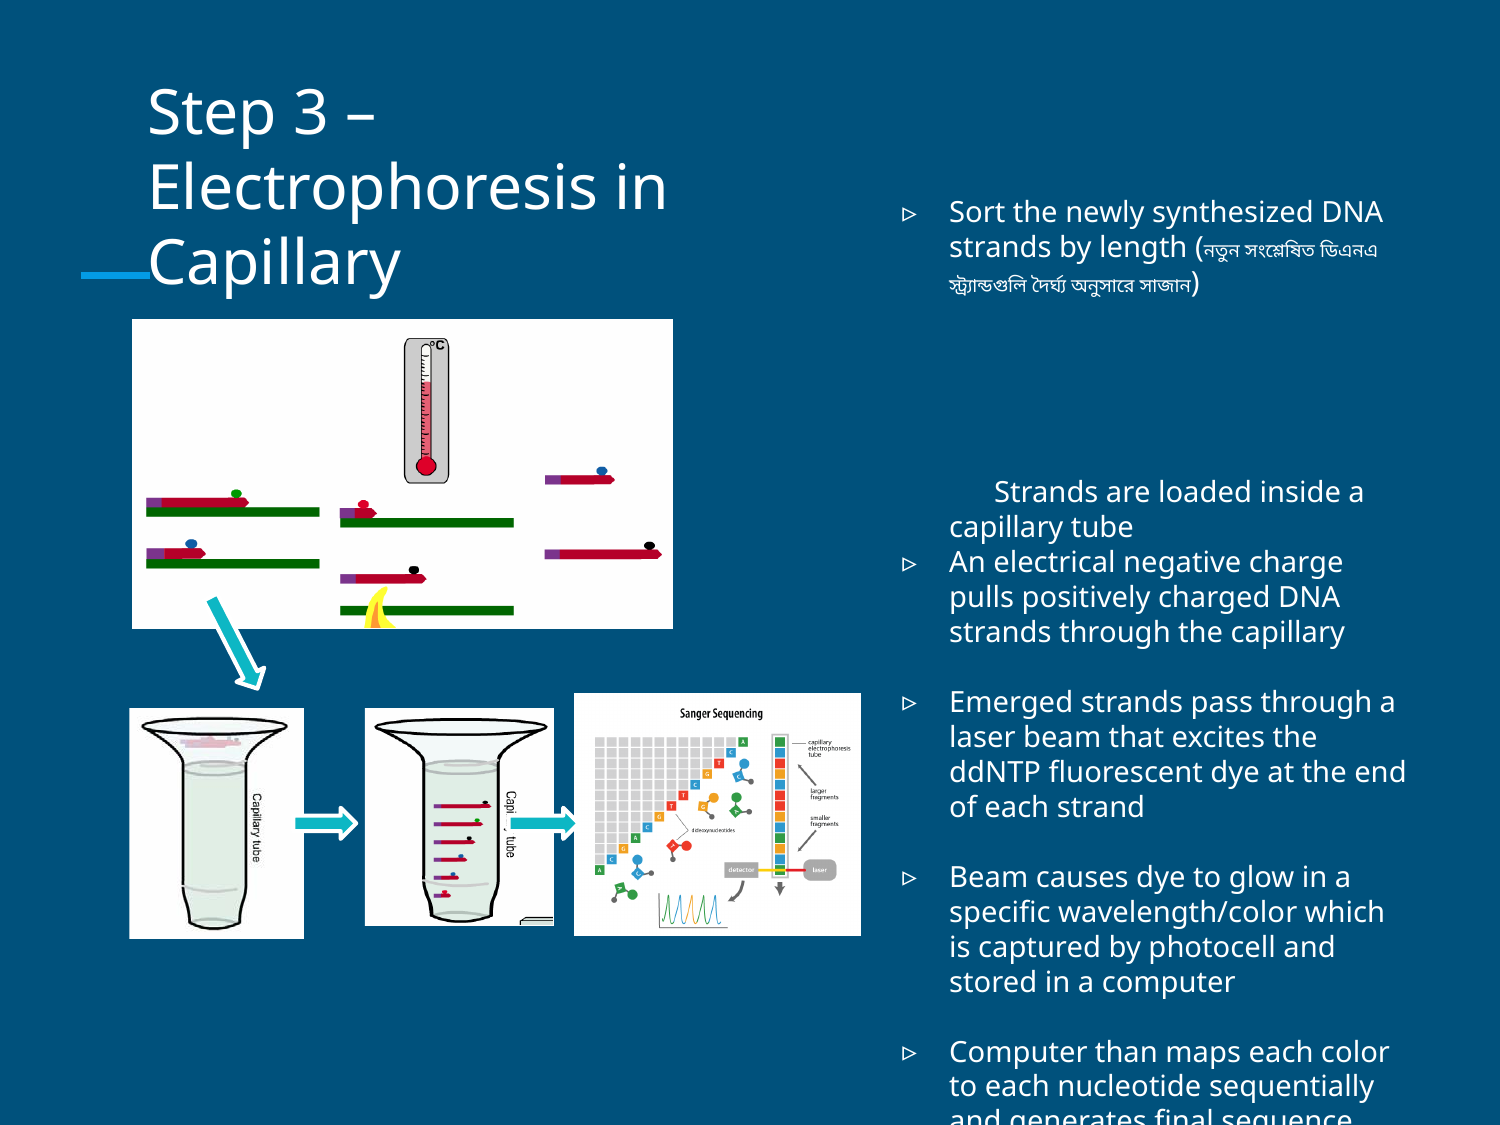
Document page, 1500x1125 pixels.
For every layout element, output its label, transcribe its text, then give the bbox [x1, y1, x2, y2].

picture [969, 796, 976, 816]
picture [1078, 1047, 1082, 1061]
picture [989, 872, 998, 886]
picture [1222, 592, 1233, 613]
picture [1315, 760, 1327, 781]
picture [996, 492, 1008, 502]
picture [1331, 639, 1339, 648]
picture [1193, 697, 1198, 718]
picture [1220, 593, 1224, 606]
picture [1080, 558, 1084, 571]
picture [1108, 1040, 1112, 1061]
picture [1303, 698, 1307, 711]
picture [1206, 873, 1210, 886]
picture [1238, 1117, 1250, 1125]
picture [1231, 872, 1239, 886]
picture [1251, 558, 1255, 571]
picture [573, 694, 860, 935]
picture [1104, 978, 1108, 991]
picture [1303, 587, 1307, 606]
picture [1287, 488, 1294, 495]
picture [1086, 907, 1094, 921]
picture [1190, 488, 1196, 501]
picture [1105, 627, 1114, 640]
picture [1069, 488, 1076, 502]
picture [558, 176, 562, 208]
picture [1135, 773, 1142, 781]
picture [1181, 977, 1187, 992]
picture [1248, 907, 1257, 920]
picture [1033, 1047, 1039, 1062]
picture [1065, 1081, 1072, 1095]
picture [1263, 585, 1267, 606]
picture [1136, 592, 1145, 613]
picture [1317, 872, 1324, 886]
picture [1129, 803, 1133, 816]
picture [976, 978, 980, 991]
picture [1116, 768, 1128, 782]
picture [1182, 1047, 1190, 1061]
text_box [132, 319, 673, 629]
picture [1313, 557, 1324, 578]
picture [1030, 620, 1034, 641]
picture [314, 175, 344, 209]
picture [1127, 732, 1134, 746]
picture [1306, 907, 1313, 921]
picture [971, 1084, 975, 1095]
picture [982, 522, 987, 543]
text_box [508, 807, 569, 839]
picture [1260, 1081, 1266, 1096]
picture [1009, 627, 1017, 641]
picture [1237, 732, 1249, 747]
picture [1210, 488, 1214, 501]
picture [1179, 623, 1187, 642]
picture [1072, 520, 1080, 537]
picture [1051, 1116, 1058, 1125]
picture [1195, 592, 1203, 606]
picture [1333, 768, 1345, 782]
picture [1029, 1118, 1041, 1125]
picture [304, 824, 357, 840]
picture [1106, 592, 1110, 602]
picture [1169, 935, 1173, 956]
picture [1022, 627, 1030, 642]
picture [1171, 697, 1180, 705]
picture [1135, 1116, 1144, 1122]
picture [1157, 690, 1166, 711]
picture [1150, 977, 1158, 991]
picture [1232, 942, 1242, 956]
list Sort the newly synthesized DNA strands by length (নতুন সংশ্লেষিত ডিএনএ স্ট্র্যান্ডগুলি দৈর্ঘ্য অনুসারে সাজান) Strands are loaded inside a capillary tube An electrical negative charge pulls positively charged DNA strands through the capillary Emerged strands pass through a laser beam that excites the ddNTP fluorescent dye at the end of each strand Beam causes dye to glow in a specific wavelength/color which is captured by photocell and stored in a computer Computer than maps each color to each nucleotide sequentially and generates final sequence output [887, 178, 1429, 488]
picture [1391, 767, 1399, 781]
picture [1211, 1081, 1220, 1089]
picture [1278, 1082, 1290, 1096]
picture [1303, 734, 1315, 743]
picture [1225, 728, 1233, 747]
picture [975, 732, 984, 740]
picture [990, 627, 999, 641]
picture [1205, 732, 1215, 746]
picture [1072, 620, 1076, 641]
picture [1274, 690, 1286, 711]
picture [1081, 732, 1089, 746]
picture [1173, 1047, 1181, 1061]
picture [1135, 942, 1140, 953]
picture [1062, 808, 1069, 816]
picture [1028, 939, 1035, 957]
text_box [293, 807, 357, 839]
text_box [203, 593, 265, 689]
picture [1303, 1047, 1311, 1061]
picture [1059, 802, 1068, 808]
picture [1229, 1047, 1238, 1055]
picture [970, 1048, 974, 1061]
picture [1089, 935, 1098, 956]
picture [554, 832, 569, 840]
picture [1020, 558, 1032, 572]
picture [1269, 907, 1279, 920]
picture [1155, 729, 1163, 746]
picture [1236, 488, 1240, 501]
picture [1137, 627, 1145, 641]
picture [973, 760, 982, 781]
picture [1378, 767, 1386, 781]
picture [951, 977, 960, 985]
picture [970, 907, 979, 921]
picture [1072, 800, 1080, 817]
picture [1008, 762, 1023, 781]
picture [1098, 592, 1106, 606]
picture [1174, 732, 1186, 747]
picture [237, 175, 260, 209]
picture [1317, 488, 1321, 501]
picture [526, 175, 549, 209]
picture [1288, 942, 1297, 956]
picture [1064, 1116, 1076, 1125]
picture [1335, 907, 1343, 921]
picture [1160, 767, 1172, 781]
picture [1219, 557, 1224, 568]
picture [1198, 697, 1206, 712]
picture [392, 162, 419, 208]
picture [1274, 729, 1282, 746]
picture [1119, 1117, 1131, 1125]
picture [1195, 944, 1200, 956]
picture [1320, 942, 1328, 956]
picture [1008, 872, 1016, 886]
picture [951, 907, 960, 915]
picture [1137, 1081, 1146, 1094]
picture [1136, 489, 1148, 498]
picture [1077, 627, 1085, 641]
picture [1241, 697, 1250, 705]
picture [265, 168, 284, 209]
picture [1278, 909, 1283, 921]
picture [1057, 697, 1066, 712]
picture [217, 629, 225, 644]
picture [296, 89, 325, 134]
picture [1216, 1047, 1225, 1061]
picture [1024, 592, 1029, 613]
picture [1003, 1088, 1008, 1096]
picture [952, 867, 966, 886]
picture [1324, 1116, 1334, 1125]
picture [1083, 977, 1091, 991]
picture [1138, 873, 1142, 886]
picture [1209, 979, 1221, 988]
picture [1225, 1081, 1237, 1095]
picture [1034, 795, 1046, 816]
picture [1086, 872, 1095, 879]
picture [1160, 907, 1168, 921]
picture [1307, 587, 1318, 606]
picture [1117, 802, 1124, 816]
picture [1311, 558, 1315, 571]
picture [202, 175, 230, 209]
picture [1098, 802, 1106, 816]
picture [1286, 557, 1294, 571]
picture [987, 522, 995, 537]
picture [996, 558, 1008, 572]
picture [1032, 733, 1039, 747]
picture [1107, 522, 1115, 536]
picture [1139, 739, 1144, 747]
picture [1023, 697, 1031, 711]
picture [1085, 943, 1089, 956]
picture [1141, 697, 1148, 711]
picture [982, 697, 990, 711]
picture [1233, 627, 1243, 641]
picture [951, 1041, 965, 1062]
picture [973, 1116, 981, 1125]
picture [1299, 1081, 1307, 1095]
picture [1193, 553, 1201, 572]
picture [1021, 977, 1030, 992]
picture [1202, 488, 1209, 502]
picture [1039, 1081, 1047, 1095]
picture [1113, 1047, 1121, 1061]
picture [985, 980, 989, 991]
picture [1168, 977, 1176, 992]
picture [1131, 557, 1138, 571]
picture [1265, 874, 1270, 886]
picture [1303, 765, 1311, 782]
picture [1160, 592, 1170, 607]
picture [1043, 734, 1055, 743]
picture [207, 100, 235, 134]
picture [1132, 767, 1141, 773]
picture [993, 1047, 1001, 1061]
picture [1086, 703, 1093, 711]
picture [1025, 522, 1033, 536]
picture [1247, 943, 1259, 957]
picture [1133, 795, 1142, 816]
picture [1147, 1047, 1155, 1061]
picture [1160, 627, 1168, 641]
picture [983, 909, 995, 918]
picture [1213, 697, 1222, 711]
picture [1194, 868, 1202, 887]
picture [1215, 943, 1219, 956]
picture [1041, 1047, 1046, 1061]
picture [1177, 490, 1181, 501]
picture [1286, 872, 1293, 886]
picture [989, 734, 1001, 743]
picture [428, 175, 458, 209]
picture [951, 627, 960, 635]
picture [980, 942, 990, 957]
picture [1020, 1047, 1028, 1062]
picture [1223, 1116, 1232, 1123]
picture [1227, 697, 1236, 705]
picture [986, 1116, 994, 1125]
picture [1328, 587, 1334, 594]
picture [1241, 1081, 1250, 1096]
picture [230, 655, 242, 682]
picture [1127, 954, 1135, 963]
picture [1290, 1116, 1302, 1125]
picture [1146, 767, 1156, 782]
picture [1060, 623, 1068, 642]
picture [1338, 697, 1347, 712]
picture [979, 1050, 983, 1061]
picture [1041, 697, 1053, 712]
picture [1360, 1091, 1369, 1102]
picture [1062, 732, 1071, 746]
picture [1168, 488, 1172, 501]
picture [1339, 627, 1344, 638]
picture [1249, 627, 1258, 641]
picture [954, 1116, 962, 1125]
picture [1091, 732, 1098, 746]
picture [1197, 1047, 1206, 1061]
picture [1384, 697, 1393, 711]
picture [1059, 907, 1066, 921]
picture [1006, 802, 1014, 816]
picture [1313, 907, 1318, 915]
picture [1262, 694, 1270, 711]
picture [1307, 942, 1315, 956]
picture [973, 697, 981, 711]
picture [1160, 557, 1168, 571]
picture [1097, 557, 1105, 571]
picture [1327, 488, 1339, 502]
picture [968, 522, 976, 536]
picture [187, 162, 191, 208]
picture [1117, 1081, 1129, 1096]
picture [1084, 522, 1090, 537]
picture [1049, 555, 1057, 572]
picture [1061, 1049, 1073, 1058]
picture [1051, 595, 1055, 606]
picture [1179, 1116, 1187, 1125]
picture [1015, 1047, 1020, 1068]
title Step 3 – Electrophoresis in Capillary [132, 224, 840, 313]
picture [1021, 901, 1028, 921]
picture [1083, 697, 1092, 703]
picture [1163, 977, 1168, 998]
picture [1355, 488, 1362, 501]
picture [1272, 767, 1281, 781]
picture [976, 627, 980, 641]
text_box [364, 708, 554, 926]
picture [1118, 978, 1122, 991]
picture [1340, 697, 1351, 718]
picture [1073, 907, 1079, 921]
text_box [129, 708, 304, 939]
picture [1006, 732, 1010, 746]
picture [1169, 1081, 1177, 1095]
picture [1055, 872, 1063, 886]
picture [994, 949, 999, 957]
picture [1246, 768, 1258, 782]
picture [1194, 764, 1201, 782]
picture [1006, 1081, 1014, 1095]
picture [1005, 977, 1017, 991]
picture [1107, 1114, 1115, 1125]
picture [1198, 974, 1206, 991]
picture [1034, 494, 1039, 502]
picture [1220, 488, 1232, 502]
picture [1078, 1081, 1084, 1096]
picture [1281, 587, 1297, 606]
picture [955, 760, 964, 781]
picture [1323, 1048, 1327, 1061]
picture [1156, 942, 1164, 956]
picture [961, 732, 970, 746]
picture [1255, 592, 1263, 607]
picture [1000, 907, 1010, 921]
picture [1120, 627, 1126, 642]
picture [1038, 873, 1042, 886]
picture [1306, 627, 1315, 641]
picture [955, 802, 964, 815]
picture [1039, 488, 1045, 501]
picture [1101, 873, 1113, 887]
picture [970, 874, 982, 883]
picture [1185, 494, 1190, 502]
picture [1173, 907, 1181, 921]
picture [237, 629, 253, 660]
picture [1325, 594, 1339, 606]
picture [1116, 942, 1124, 954]
picture [1321, 697, 1327, 712]
picture [572, 175, 595, 209]
picture [341, 807, 357, 823]
picture [1120, 523, 1132, 537]
picture [950, 552, 966, 571]
picture [987, 1081, 999, 1095]
picture [1080, 589, 1088, 606]
picture [1281, 872, 1286, 881]
picture [1230, 907, 1240, 922]
picture [291, 175, 309, 208]
picture [1209, 627, 1221, 642]
picture [1110, 729, 1118, 746]
picture [950, 1077, 958, 1096]
picture [468, 175, 486, 208]
picture [964, 623, 972, 642]
picture [1086, 767, 1096, 780]
picture [1122, 697, 1130, 711]
picture [1267, 1054, 1272, 1062]
picture [1312, 700, 1316, 711]
picture [1362, 697, 1369, 711]
picture [1187, 1081, 1199, 1095]
picture [1002, 1047, 1010, 1061]
picture [1270, 557, 1278, 571]
picture [1016, 942, 1024, 957]
picture [620, 176, 624, 208]
picture [1013, 488, 1018, 502]
picture [1024, 697, 1036, 718]
picture [1094, 1116, 1103, 1125]
picture [154, 165, 177, 208]
picture [1371, 1049, 1376, 1061]
picture [1141, 977, 1149, 991]
picture [1254, 1116, 1262, 1125]
picture [1096, 694, 1104, 711]
picture [1251, 1047, 1263, 1062]
picture [1115, 908, 1127, 922]
picture [1060, 977, 1067, 991]
picture [244, 100, 272, 148]
picture [1311, 1079, 1319, 1096]
picture [1171, 874, 1183, 883]
picture [1142, 865, 1151, 886]
picture [1095, 1081, 1105, 1096]
picture [964, 973, 972, 992]
picture [1298, 1040, 1302, 1061]
picture [1190, 732, 1197, 746]
picture [636, 175, 663, 208]
picture [1227, 557, 1239, 571]
picture [1256, 872, 1266, 885]
picture [1027, 762, 1039, 781]
picture [962, 1082, 966, 1095]
picture [1128, 1047, 1137, 1061]
picture [1161, 557, 1173, 578]
picture [1095, 769, 1100, 781]
picture [1182, 767, 1189, 781]
picture [1186, 942, 1196, 955]
picture [1273, 872, 1279, 886]
picture [1174, 942, 1182, 956]
picture [1215, 875, 1219, 886]
picture [975, 557, 983, 571]
picture [1357, 768, 1369, 782]
picture [1155, 882, 1164, 893]
picture [1174, 907, 1186, 928]
picture [1049, 532, 1058, 543]
picture [1341, 1047, 1350, 1060]
picture [1286, 725, 1298, 746]
picture [554, 807, 563, 815]
picture [1180, 557, 1189, 571]
picture [1122, 977, 1131, 991]
picture [1179, 592, 1187, 606]
picture [1224, 945, 1228, 956]
picture [353, 175, 381, 223]
picture [1340, 872, 1348, 886]
picture [1333, 1081, 1341, 1095]
picture [1253, 732, 1262, 740]
picture [965, 529, 970, 537]
picture [1096, 1045, 1104, 1062]
picture [1151, 942, 1155, 963]
picture [1226, 977, 1230, 991]
picture [1145, 592, 1149, 602]
picture [1329, 559, 1341, 568]
picture [1153, 698, 1157, 711]
picture [1189, 977, 1194, 991]
picture [1312, 1116, 1319, 1125]
picture [1232, 872, 1244, 893]
picture [1142, 732, 1150, 746]
picture [1077, 488, 1081, 501]
picture [1284, 1047, 1294, 1061]
picture [1018, 872, 1025, 886]
picture [1339, 1117, 1351, 1125]
picture [1029, 592, 1037, 607]
picture [1268, 627, 1277, 641]
picture [995, 697, 1007, 712]
picture [1285, 765, 1293, 782]
picture [1270, 1047, 1278, 1061]
picture [1326, 627, 1335, 635]
picture [1092, 522, 1097, 536]
picture [1050, 761, 1058, 781]
picture [1195, 1116, 1203, 1125]
picture [1113, 488, 1119, 501]
picture [1036, 557, 1046, 571]
picture [1039, 907, 1049, 921]
picture [988, 762, 1004, 781]
picture [1355, 907, 1365, 922]
picture [951, 768, 955, 781]
picture [348, 115, 373, 119]
picture [1143, 559, 1155, 568]
picture [237, 669, 265, 690]
picture [1156, 1110, 1163, 1125]
picture [951, 522, 961, 537]
picture [1190, 904, 1198, 921]
picture [1103, 907, 1111, 921]
picture [304, 808, 340, 815]
picture [1150, 1077, 1158, 1096]
picture [997, 942, 1005, 956]
picture [1020, 1082, 1024, 1095]
picture [952, 692, 963, 711]
picture [1023, 488, 1027, 501]
picture [987, 803, 999, 817]
picture [1191, 620, 1195, 641]
picture [1019, 802, 1029, 816]
picture [1114, 592, 1126, 607]
picture [1370, 900, 1382, 921]
picture [183, 93, 202, 134]
picture [956, 592, 965, 606]
picture [1362, 1047, 1372, 1060]
picture [1196, 627, 1204, 641]
picture [1039, 522, 1043, 536]
picture [1207, 907, 1214, 921]
picture [491, 175, 519, 209]
picture [1212, 767, 1221, 782]
picture [1069, 942, 1081, 957]
picture [1050, 1044, 1058, 1061]
picture [1002, 592, 1011, 600]
picture [1238, 594, 1250, 603]
picture [1203, 938, 1211, 957]
picture [1042, 593, 1046, 606]
picture [1059, 592, 1068, 599]
picture [969, 768, 973, 781]
picture [151, 89, 178, 134]
picture [1011, 942, 1016, 963]
picture [1099, 907, 1103, 917]
picture [1309, 488, 1316, 502]
picture [1139, 908, 1151, 922]
picture [1330, 900, 1334, 921]
picture [1229, 777, 1238, 788]
picture [1083, 914, 1088, 922]
